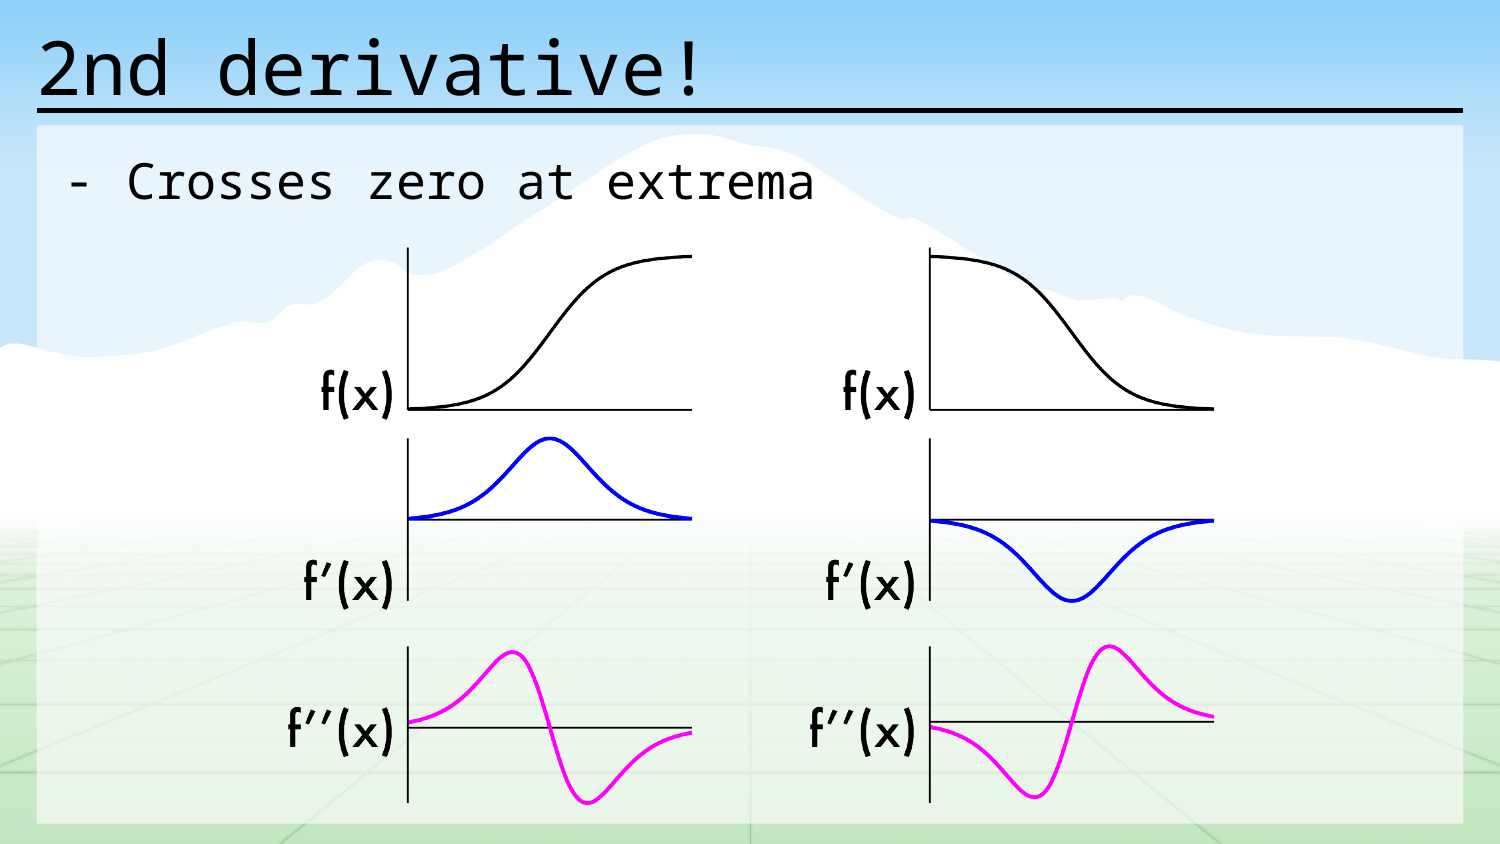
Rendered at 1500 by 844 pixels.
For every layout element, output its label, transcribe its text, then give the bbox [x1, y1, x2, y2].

title 2nd derivative! [20, 31, 1479, 126]
list Crosses zero at extrema [36, 125, 1464, 824]
picture [0, 0, 1500, 844]
